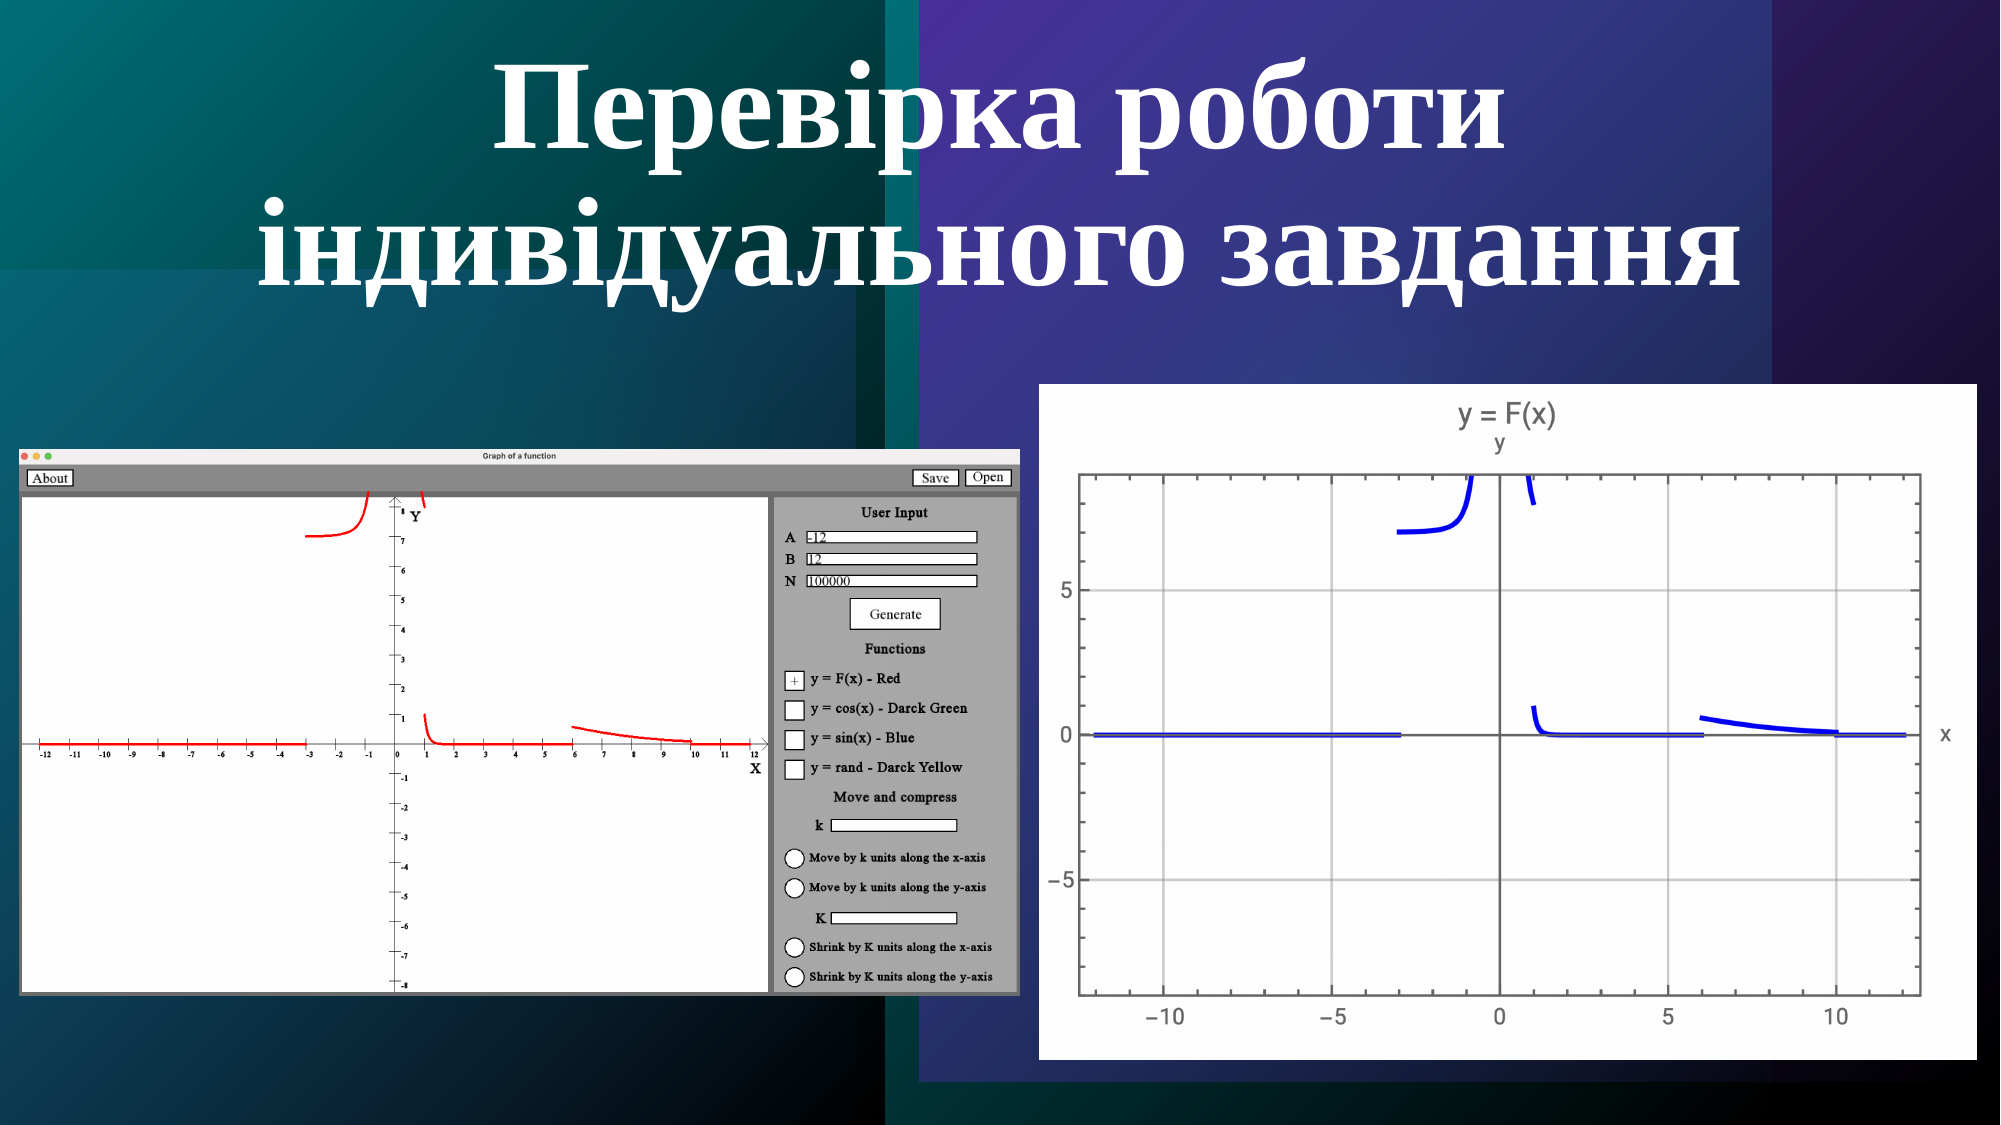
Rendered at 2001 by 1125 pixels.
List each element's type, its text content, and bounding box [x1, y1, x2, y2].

picture [19, 449, 1020, 996]
picture [1039, 384, 1977, 1060]
title Перевірка роботи індивідуального завдання [232, 16, 1769, 336]
